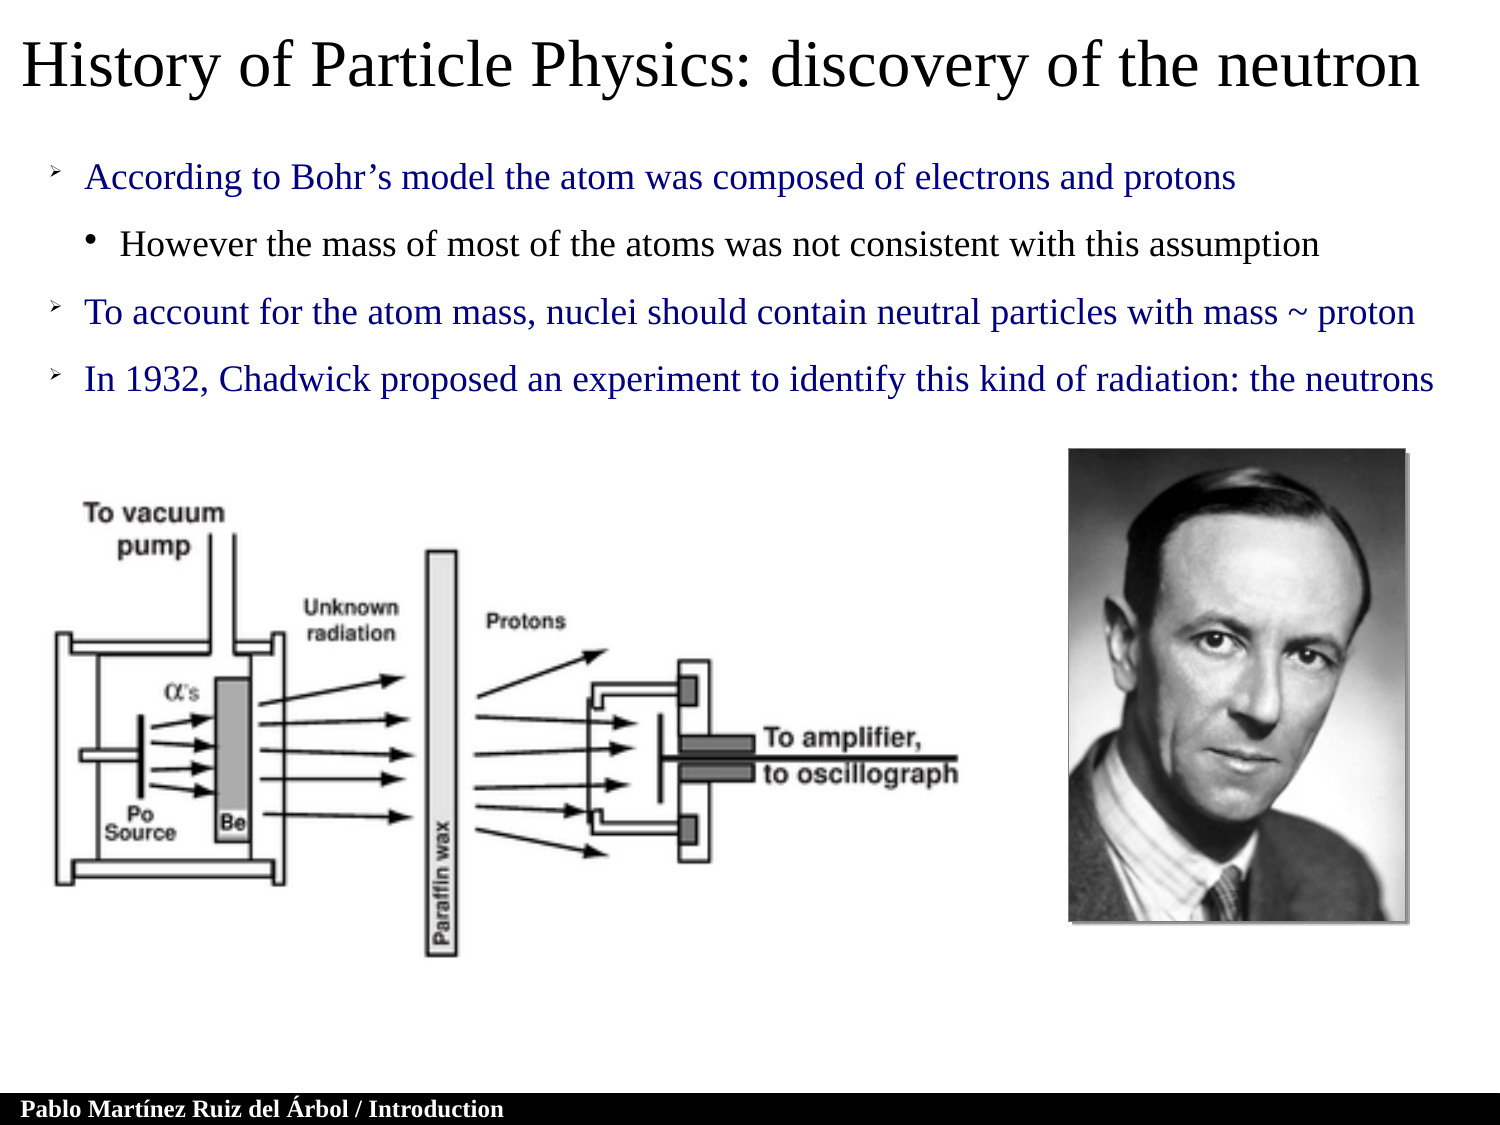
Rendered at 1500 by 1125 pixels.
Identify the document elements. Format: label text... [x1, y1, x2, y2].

picture [1067, 448, 1406, 922]
text_box According to Bohr’s model the atom was composed of electrons and protons However the mass of most of the atoms was not consistent with this assumption To account for the atom mass, nuclei should contain neutral particles with mass ~ proton In 1932, Chadwick proposed an experiment to identify this kind of radiation: the neutrons [29, 117, 1500, 260]
picture [23, 489, 969, 963]
text_box History of Particle Physics: discovery of the neutron [0, 12, 1453, 120]
